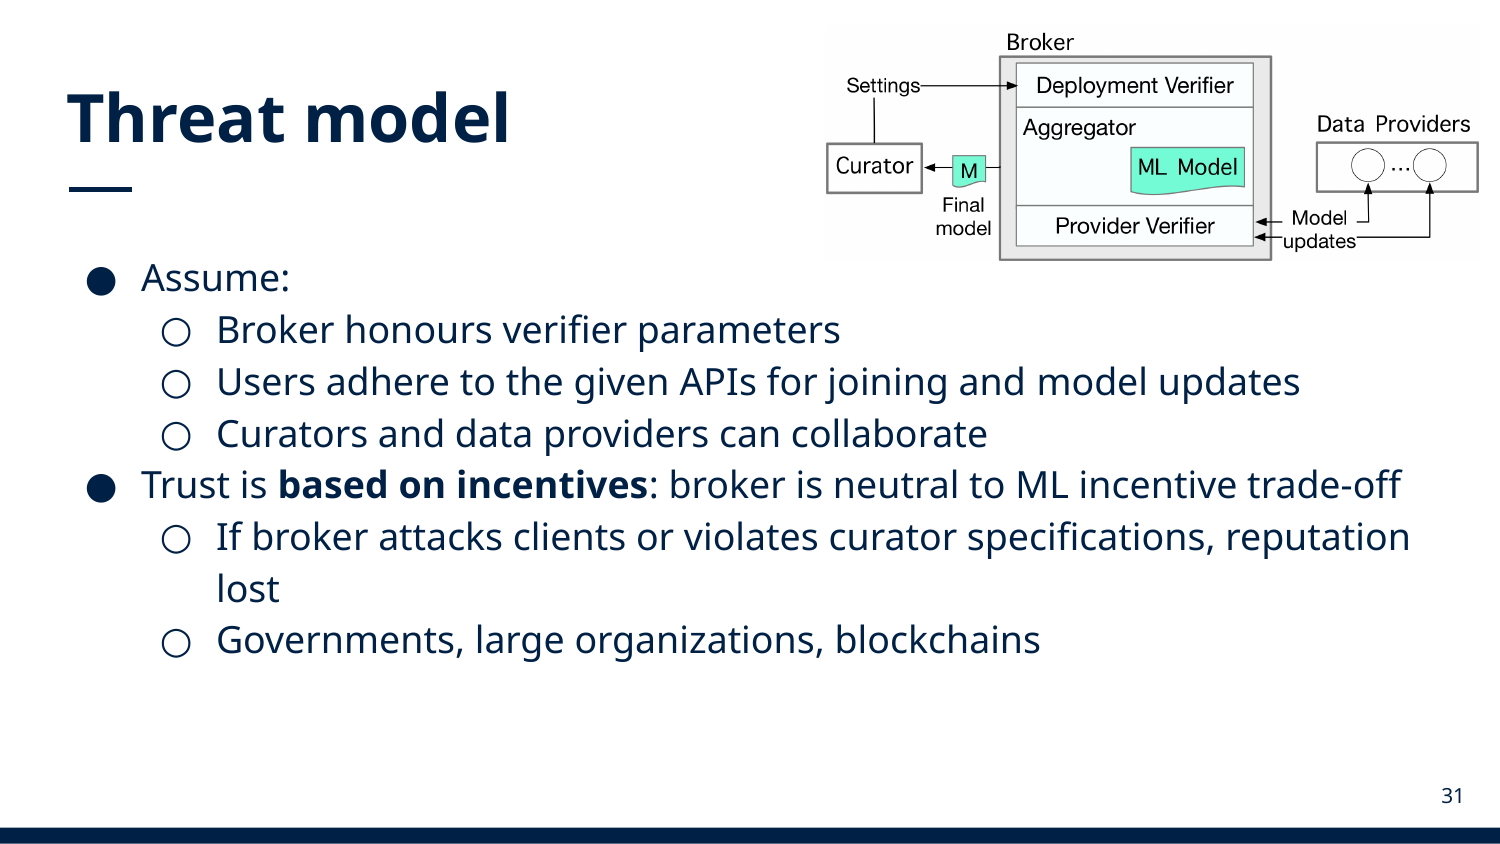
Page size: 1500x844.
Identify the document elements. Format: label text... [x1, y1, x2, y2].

picture [825, 24, 1480, 262]
title Threat model [51, 61, 820, 167]
slide_number 31 [1389, 764, 1480, 830]
list Assume: Broker honours verifier parameters Users adhere to the given APIs for joining and model updates Curators and data providers can collaborate Trust is based on incentives: broker is neutral to ML incentive trade-off If broker attacks clients or violates curator specifications, reputation lost Governments, large organizations, blockchains [51, 232, 1449, 750]
